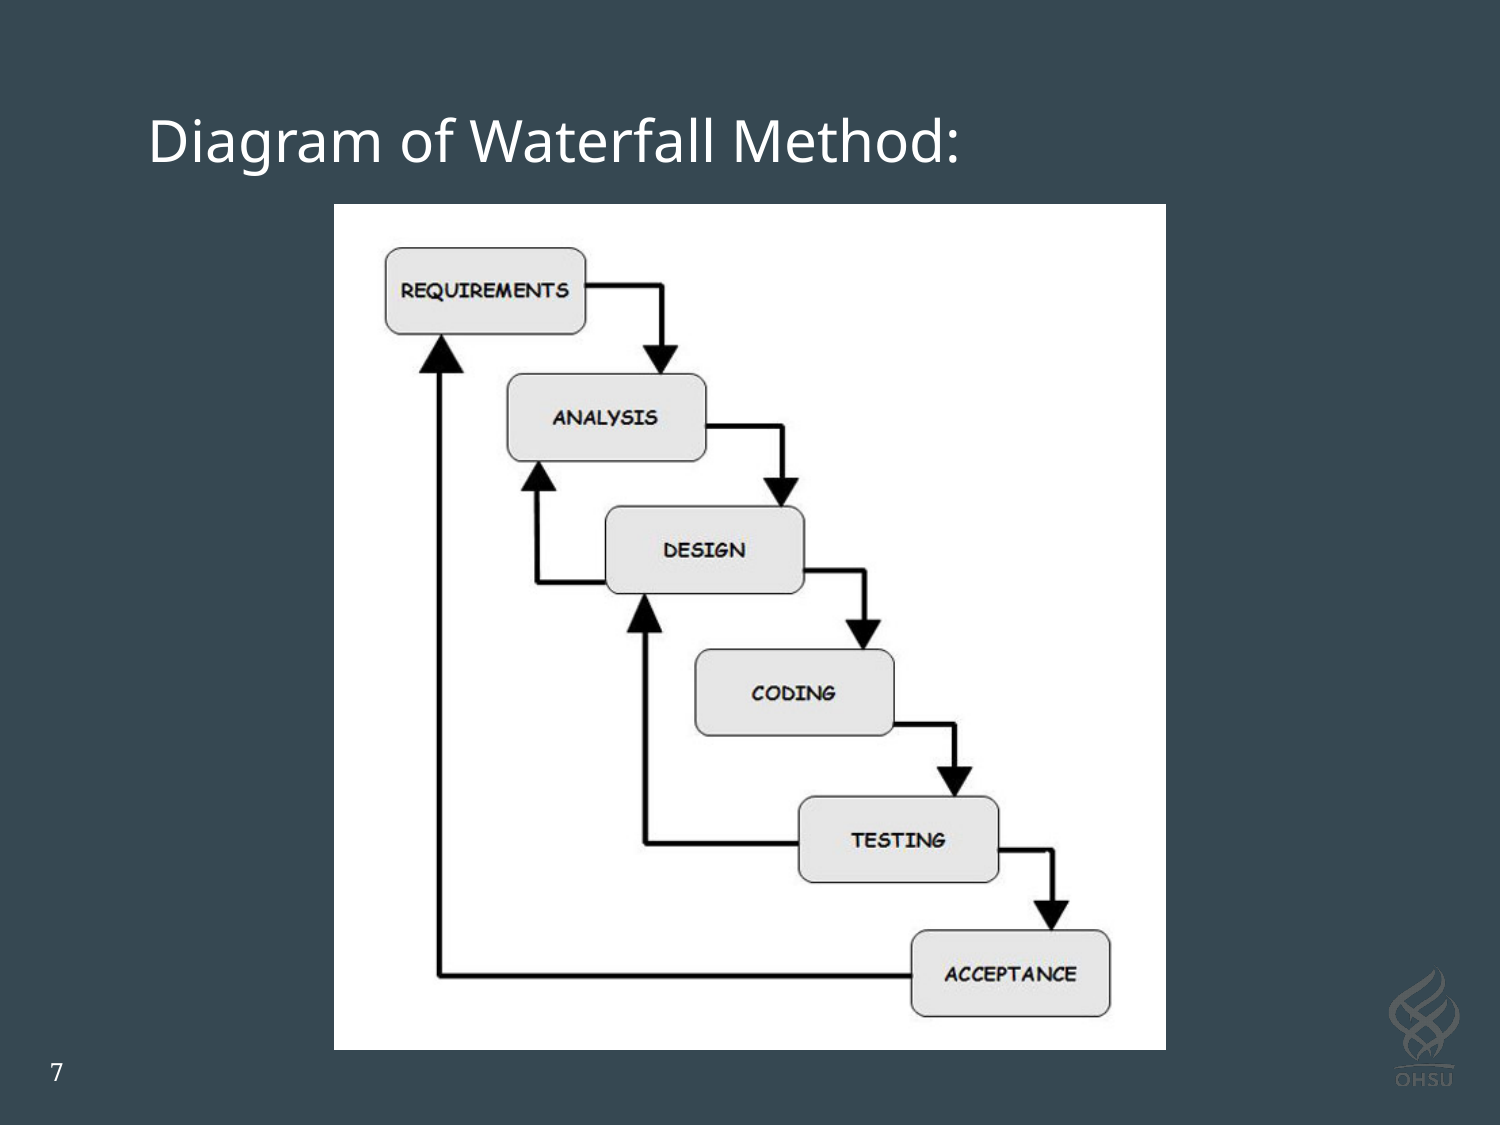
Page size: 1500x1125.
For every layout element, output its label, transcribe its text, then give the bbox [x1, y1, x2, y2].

text_box 7 [34, 1043, 132, 1103]
picture [334, 204, 1166, 1051]
text_box Diagram of Waterfall Method: [133, 104, 1176, 183]
